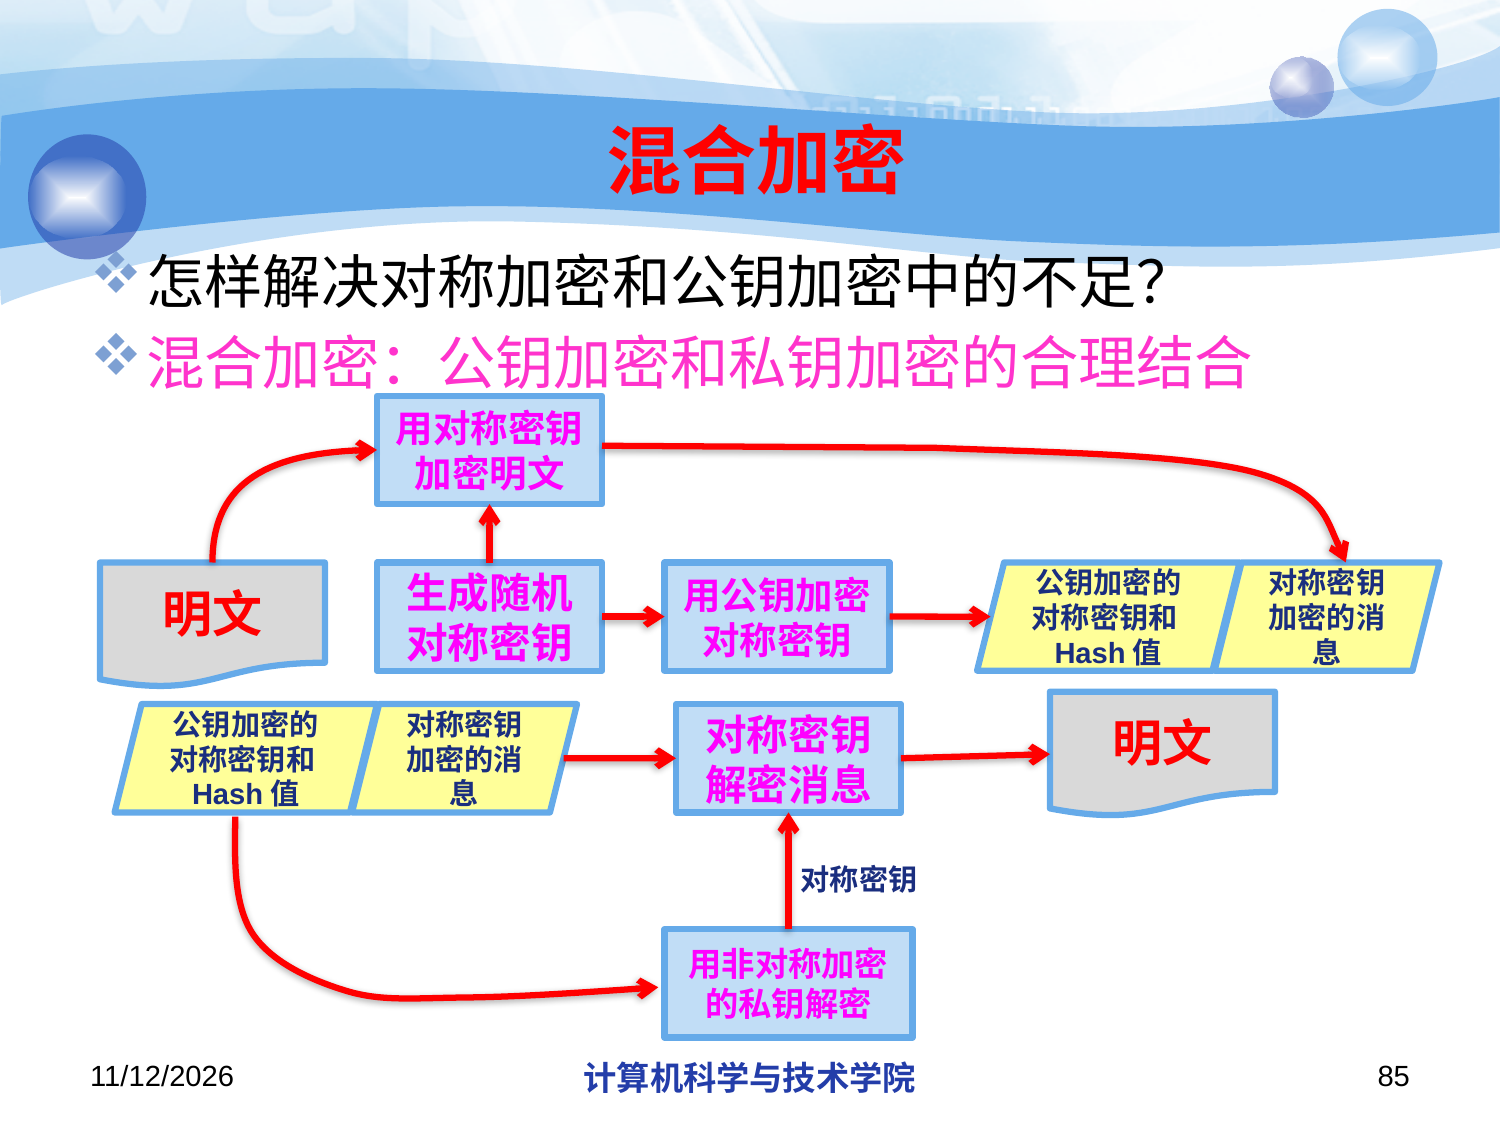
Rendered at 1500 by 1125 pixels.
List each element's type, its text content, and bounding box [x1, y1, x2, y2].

footer 计算机科学与技术学院 [512, 1049, 988, 1103]
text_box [114, 691, 1276, 1038]
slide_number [74, 1049, 426, 1103]
list 怎样解决对称加密和公钥加密中的不足？ 混合加密：公钥加密和私钥加密的合理结合 [74, 237, 1426, 1038]
picture [0, 0, 1500, 112]
slide_number 85 [1074, 1049, 1426, 1103]
title 混合加密 [149, 112, 1363, 206]
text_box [99, 395, 1440, 688]
